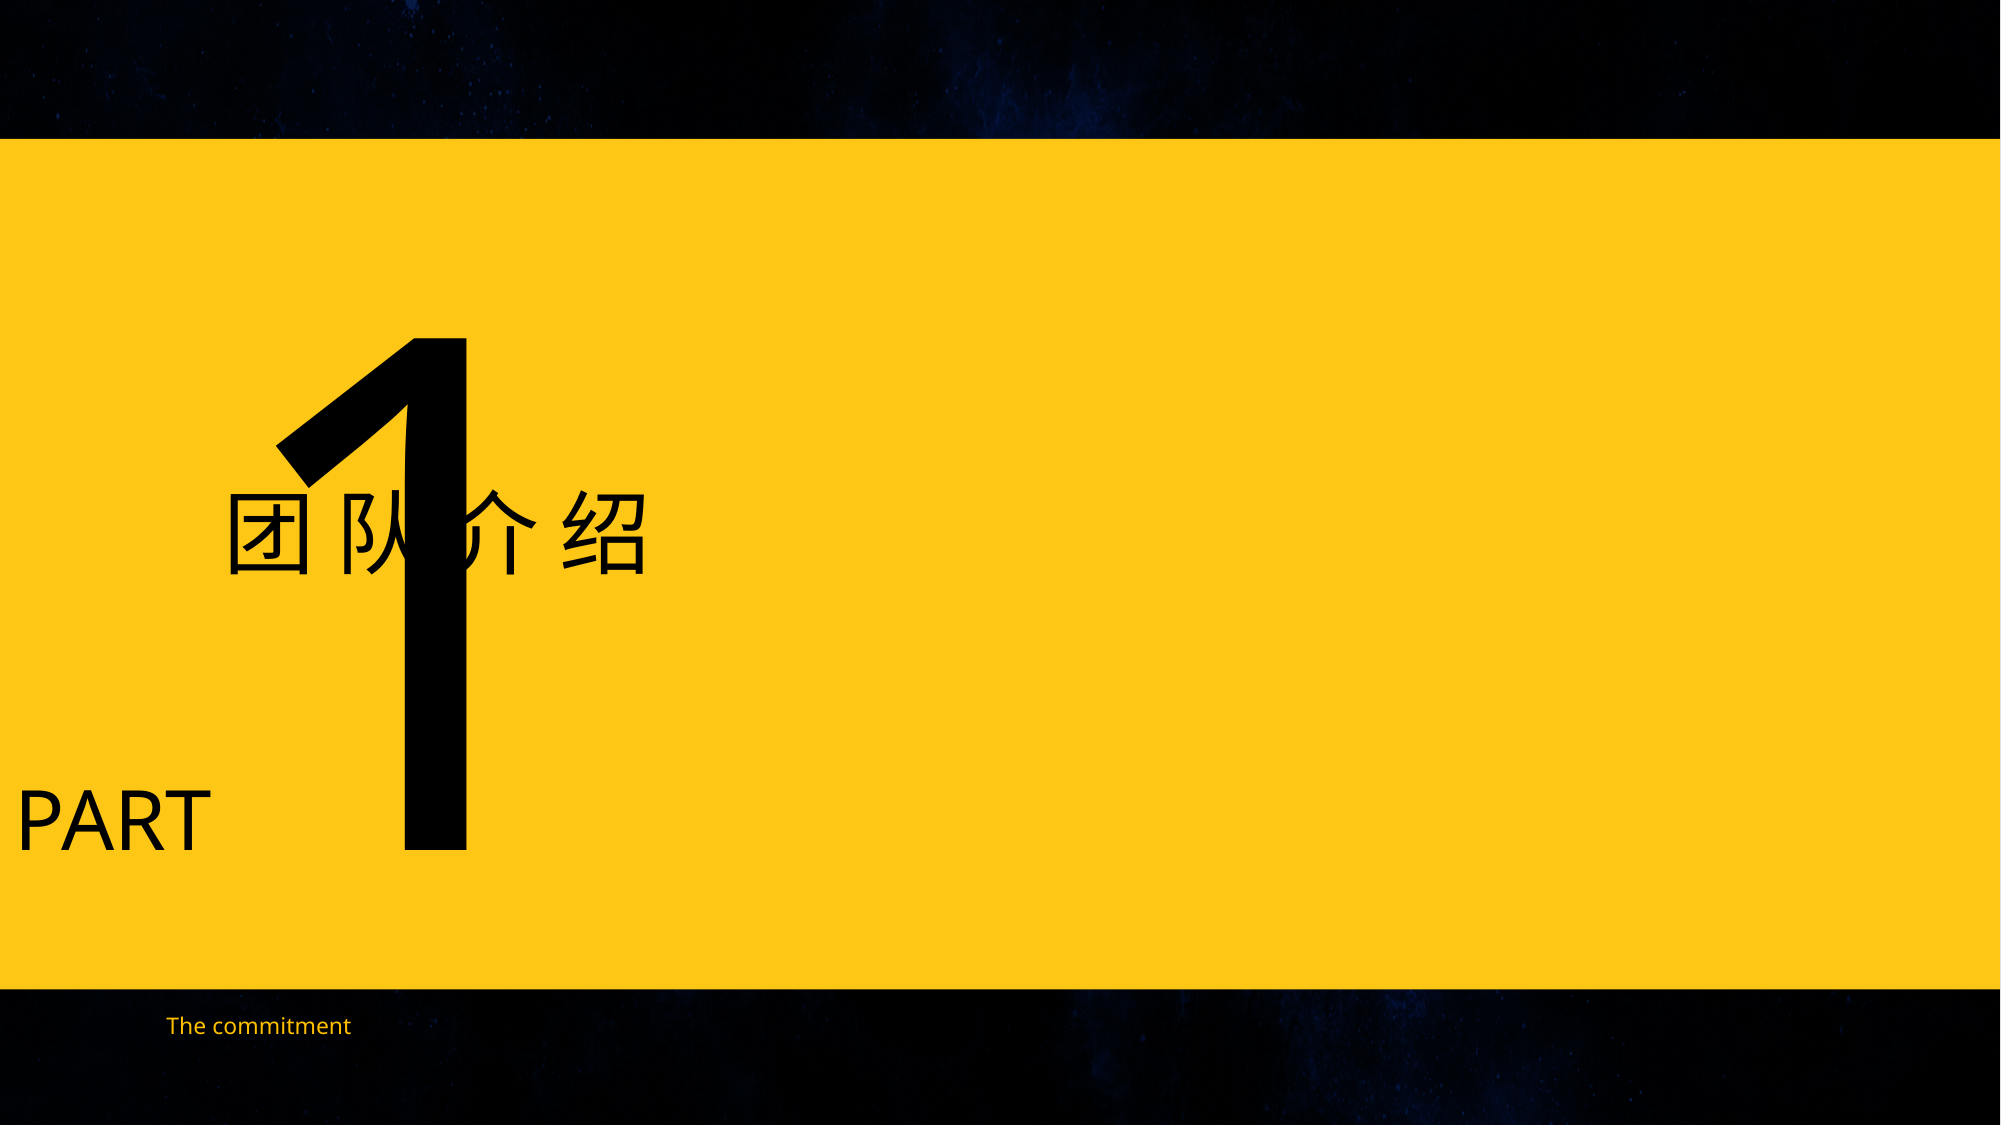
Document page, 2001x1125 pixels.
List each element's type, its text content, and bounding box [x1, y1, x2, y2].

text_box The commitment [151, 1003, 367, 1047]
text_box PART1 [0, 137, 2000, 991]
text_box 团 队 介 绍 [208, 467, 668, 593]
picture [0, 0, 2001, 1125]
